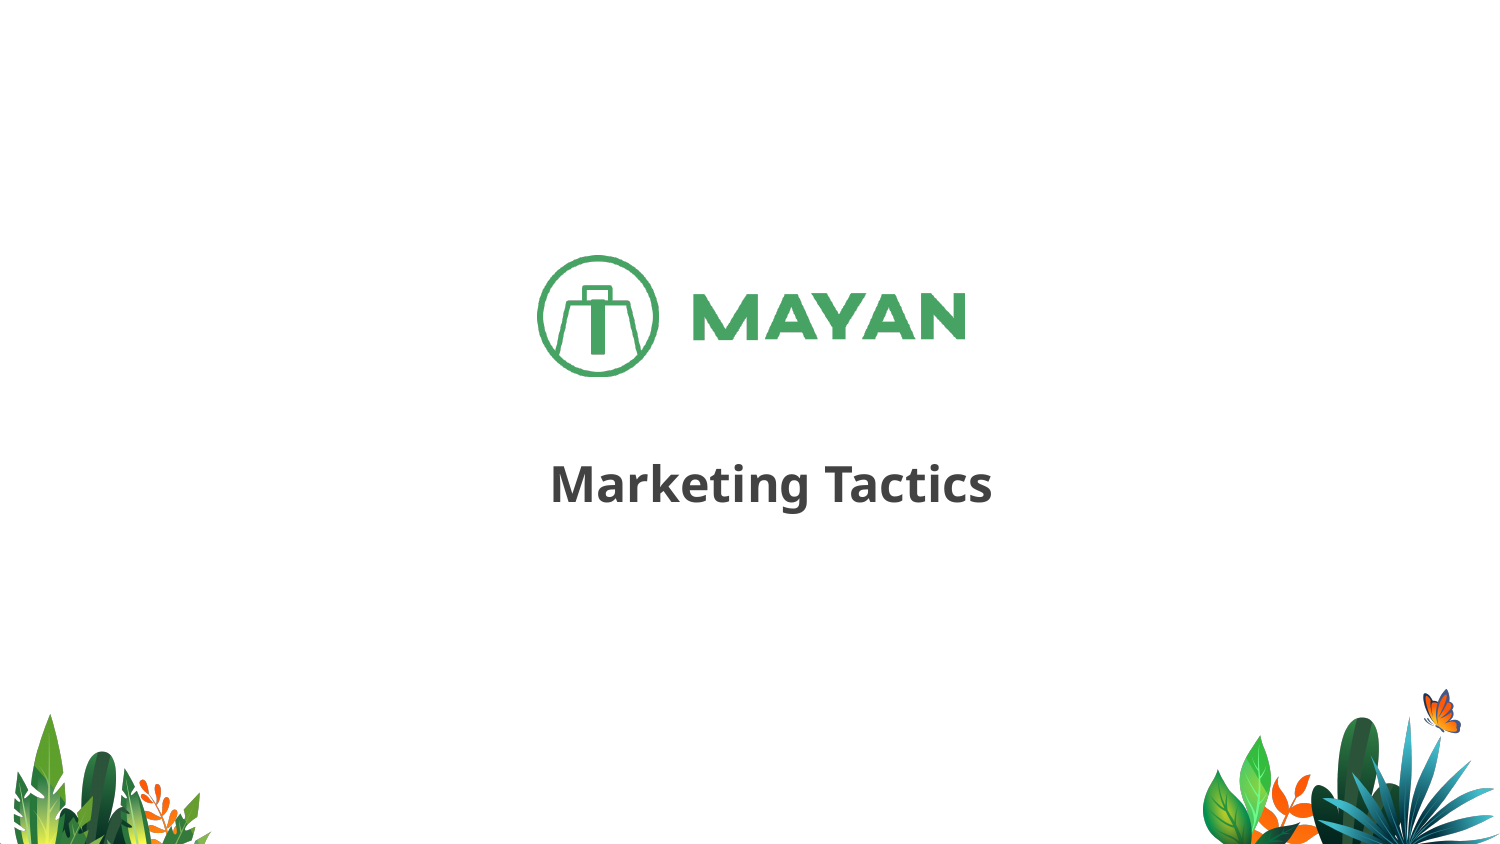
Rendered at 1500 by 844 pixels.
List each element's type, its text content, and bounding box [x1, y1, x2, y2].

picture [0, 0, 1500, 844]
subtitle Marketing Tactics [512, 449, 1030, 523]
